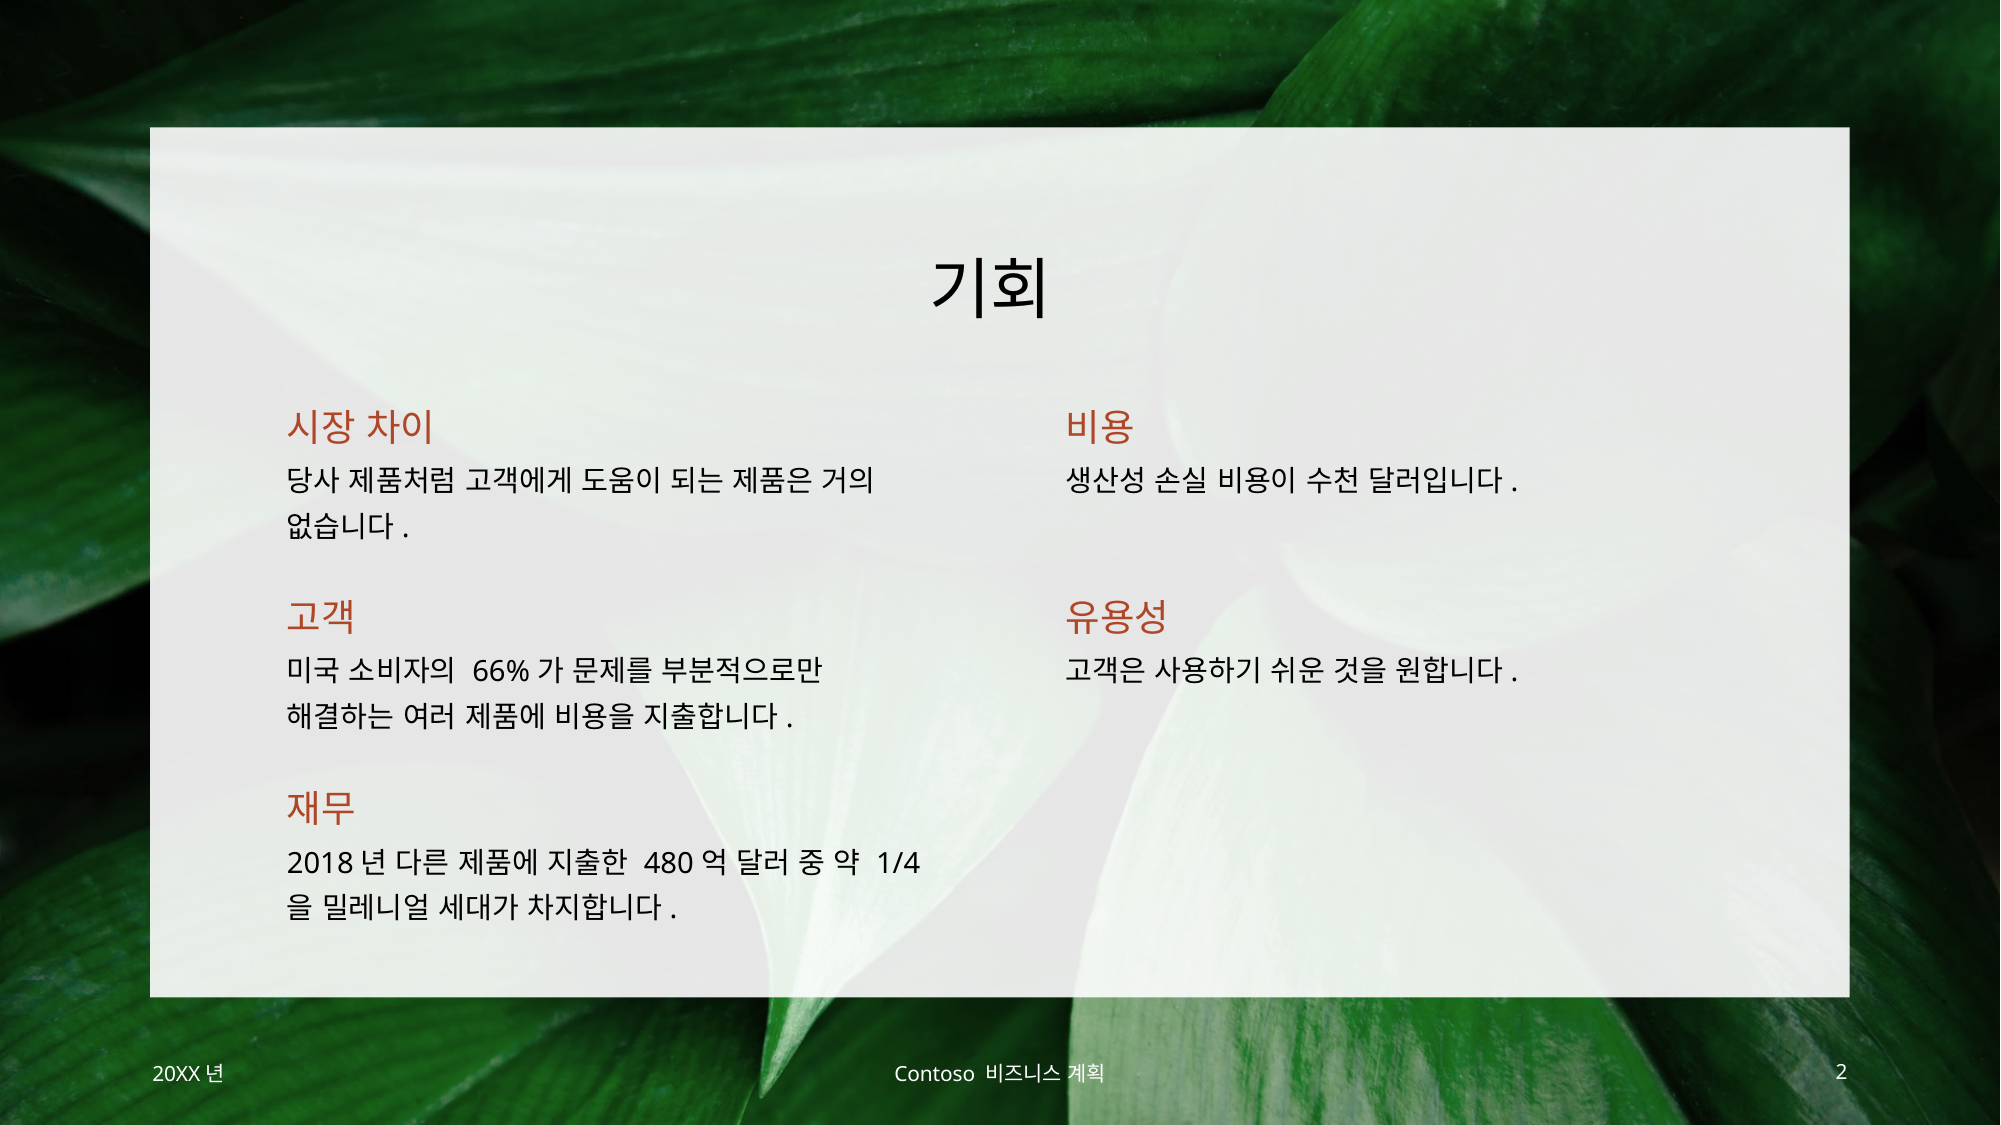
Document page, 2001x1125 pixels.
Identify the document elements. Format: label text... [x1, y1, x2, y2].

list 미국 소비자의 66%가 문제를 부분적으로만 해결하는 여러 제품에 비용을 지출합니다. [271, 633, 947, 754]
title 기회 [174, 246, 1825, 339]
picture [0, 0, 2000, 1125]
list 2018년 다른 제품에 지출한 480억 달러 중 약 1/4을 밀레니얼 세대가 차지합니다. [271, 825, 947, 946]
slide_number 2 [1412, 1042, 1863, 1103]
list 시장 차이 [271, 395, 947, 441]
footer Contoso 비즈니스 계획 [662, 1042, 1338, 1103]
list 고객 [271, 585, 947, 631]
list 생산성 손실 비용이 수천 달러입니다. [1050, 444, 1726, 565]
list 고객은 사용하기 쉬운 것을 원합니다. [1050, 634, 1726, 754]
list 유용성 [1050, 585, 1726, 631]
list 비용 [1050, 395, 1726, 441]
list 재무 [271, 777, 947, 823]
list 당사 제품처럼 고객에게 도움이 되는 제품은 거의 없습니다. [271, 444, 947, 565]
slide_number 20XX년 [137, 1042, 588, 1103]
